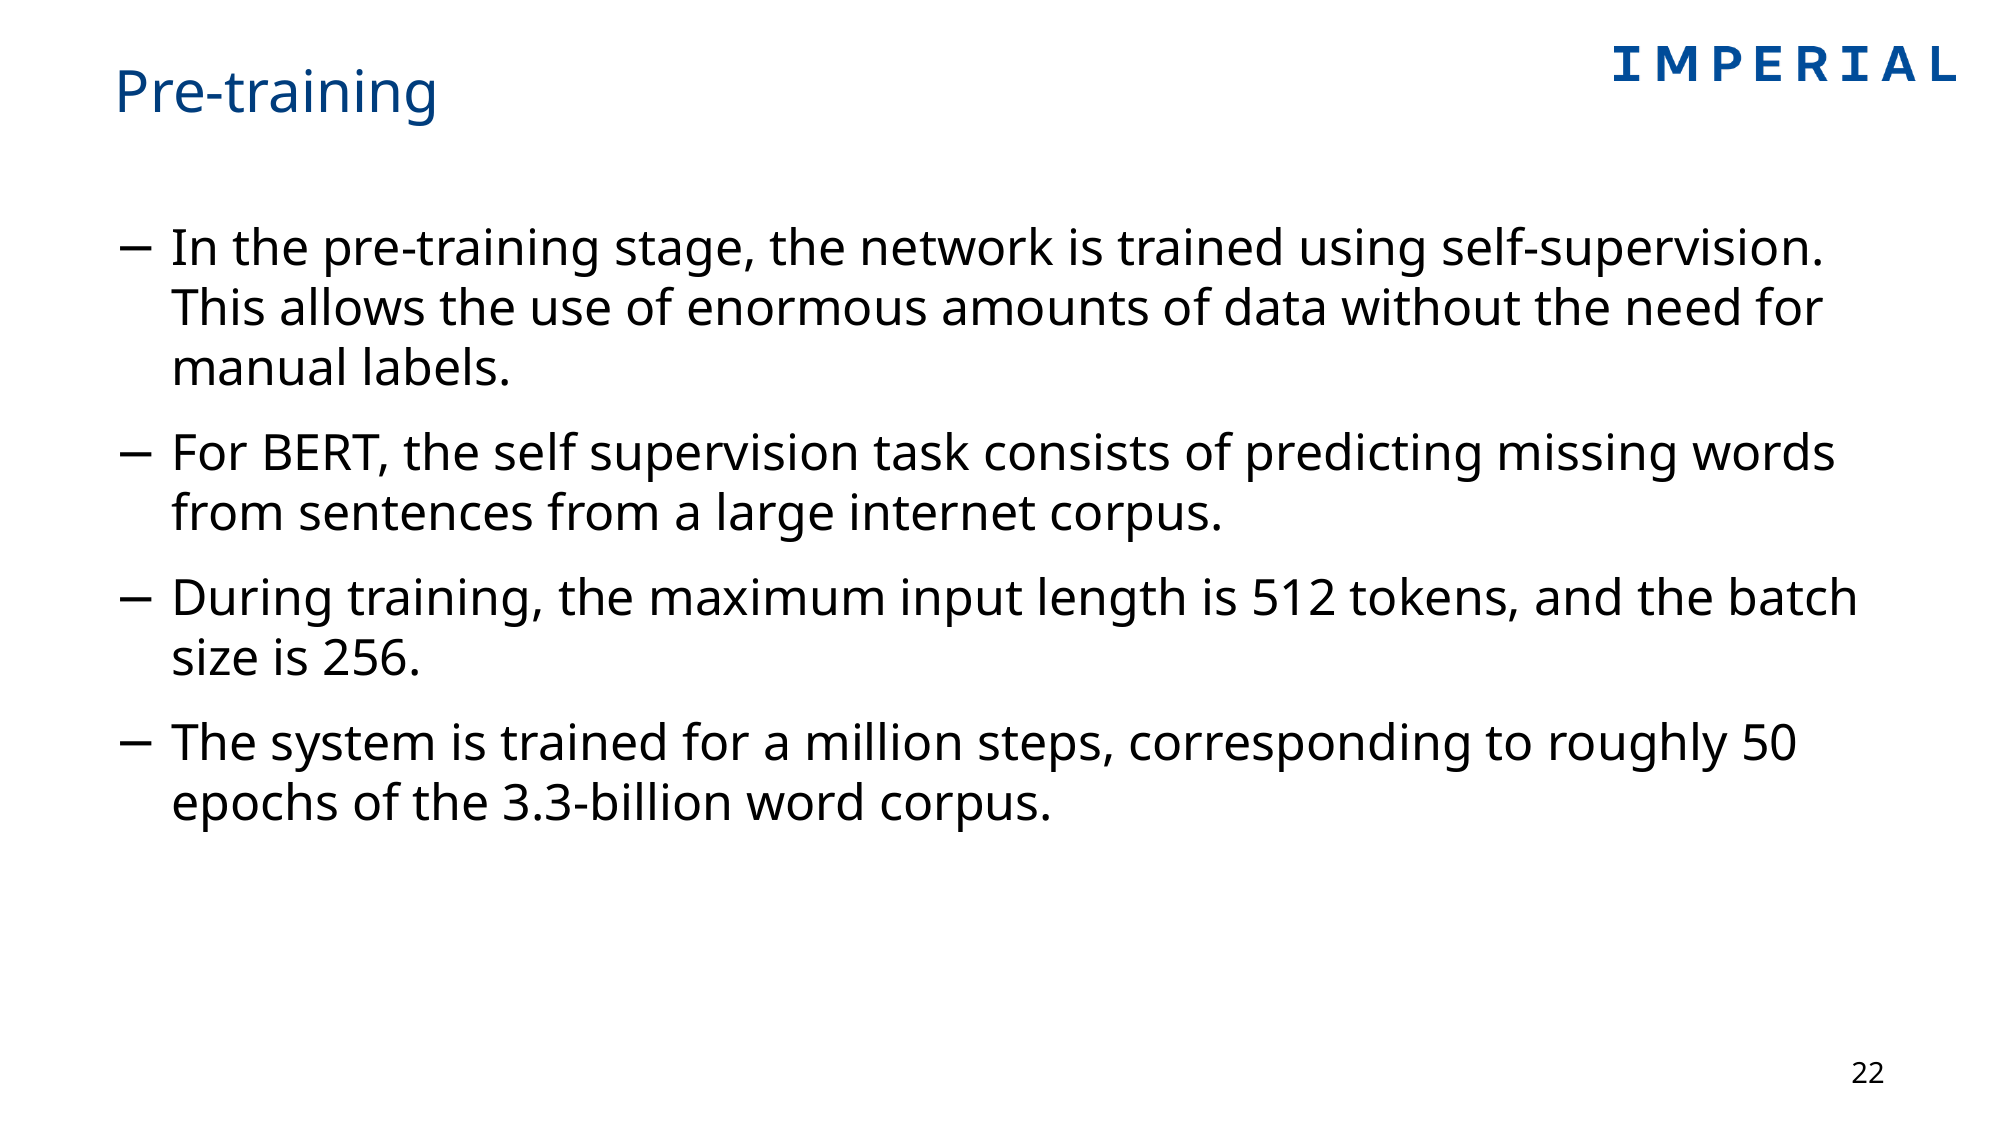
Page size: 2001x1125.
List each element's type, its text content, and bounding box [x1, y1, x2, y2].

picture [1900, 46, 1956, 81]
slide_number 22 [1433, 1046, 1901, 1103]
title Pre-training [99, 0, 1900, 184]
list In the pre-training stage, the network is trained using self-supervision. This allows the use of enormous amounts of data without the need for manual labels. For BERT, the self supervision task consists of predicting missing words from sentences from a large internet corpus. During training, the maximum input length is 512 tokens, and the batch size is 256. The system is trained for a million steps, corresponding to roughly 50 epochs of the 3.3-billion word corpus. [99, 208, 1900, 1024]
